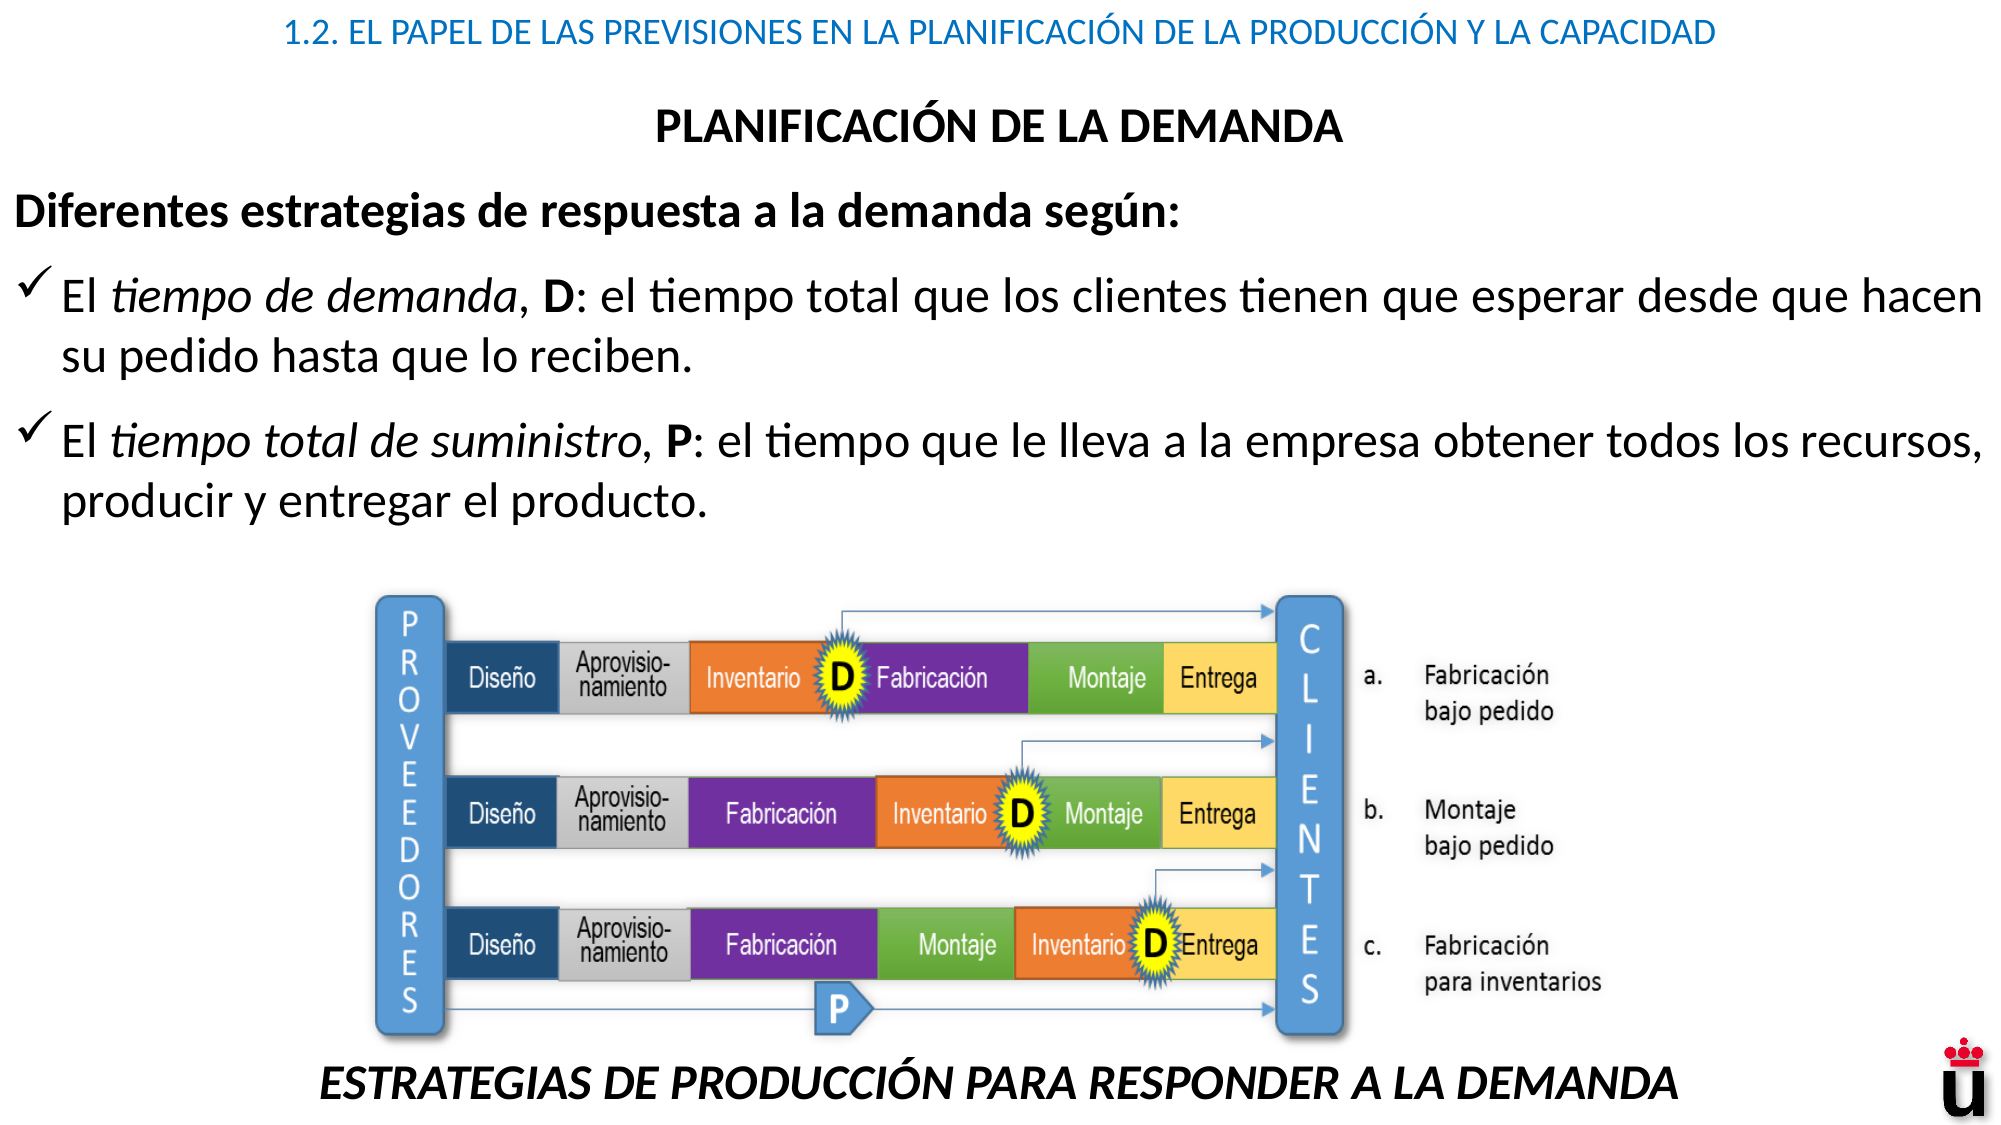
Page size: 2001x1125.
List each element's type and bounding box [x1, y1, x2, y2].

text_box [0, 0, 2000, 60]
picture [371, 582, 1628, 1063]
text_box [304, 1042, 1696, 1118]
text_box [0, 170, 2000, 535]
text_box [641, 85, 1359, 160]
picture [1918, 1031, 2000, 1125]
